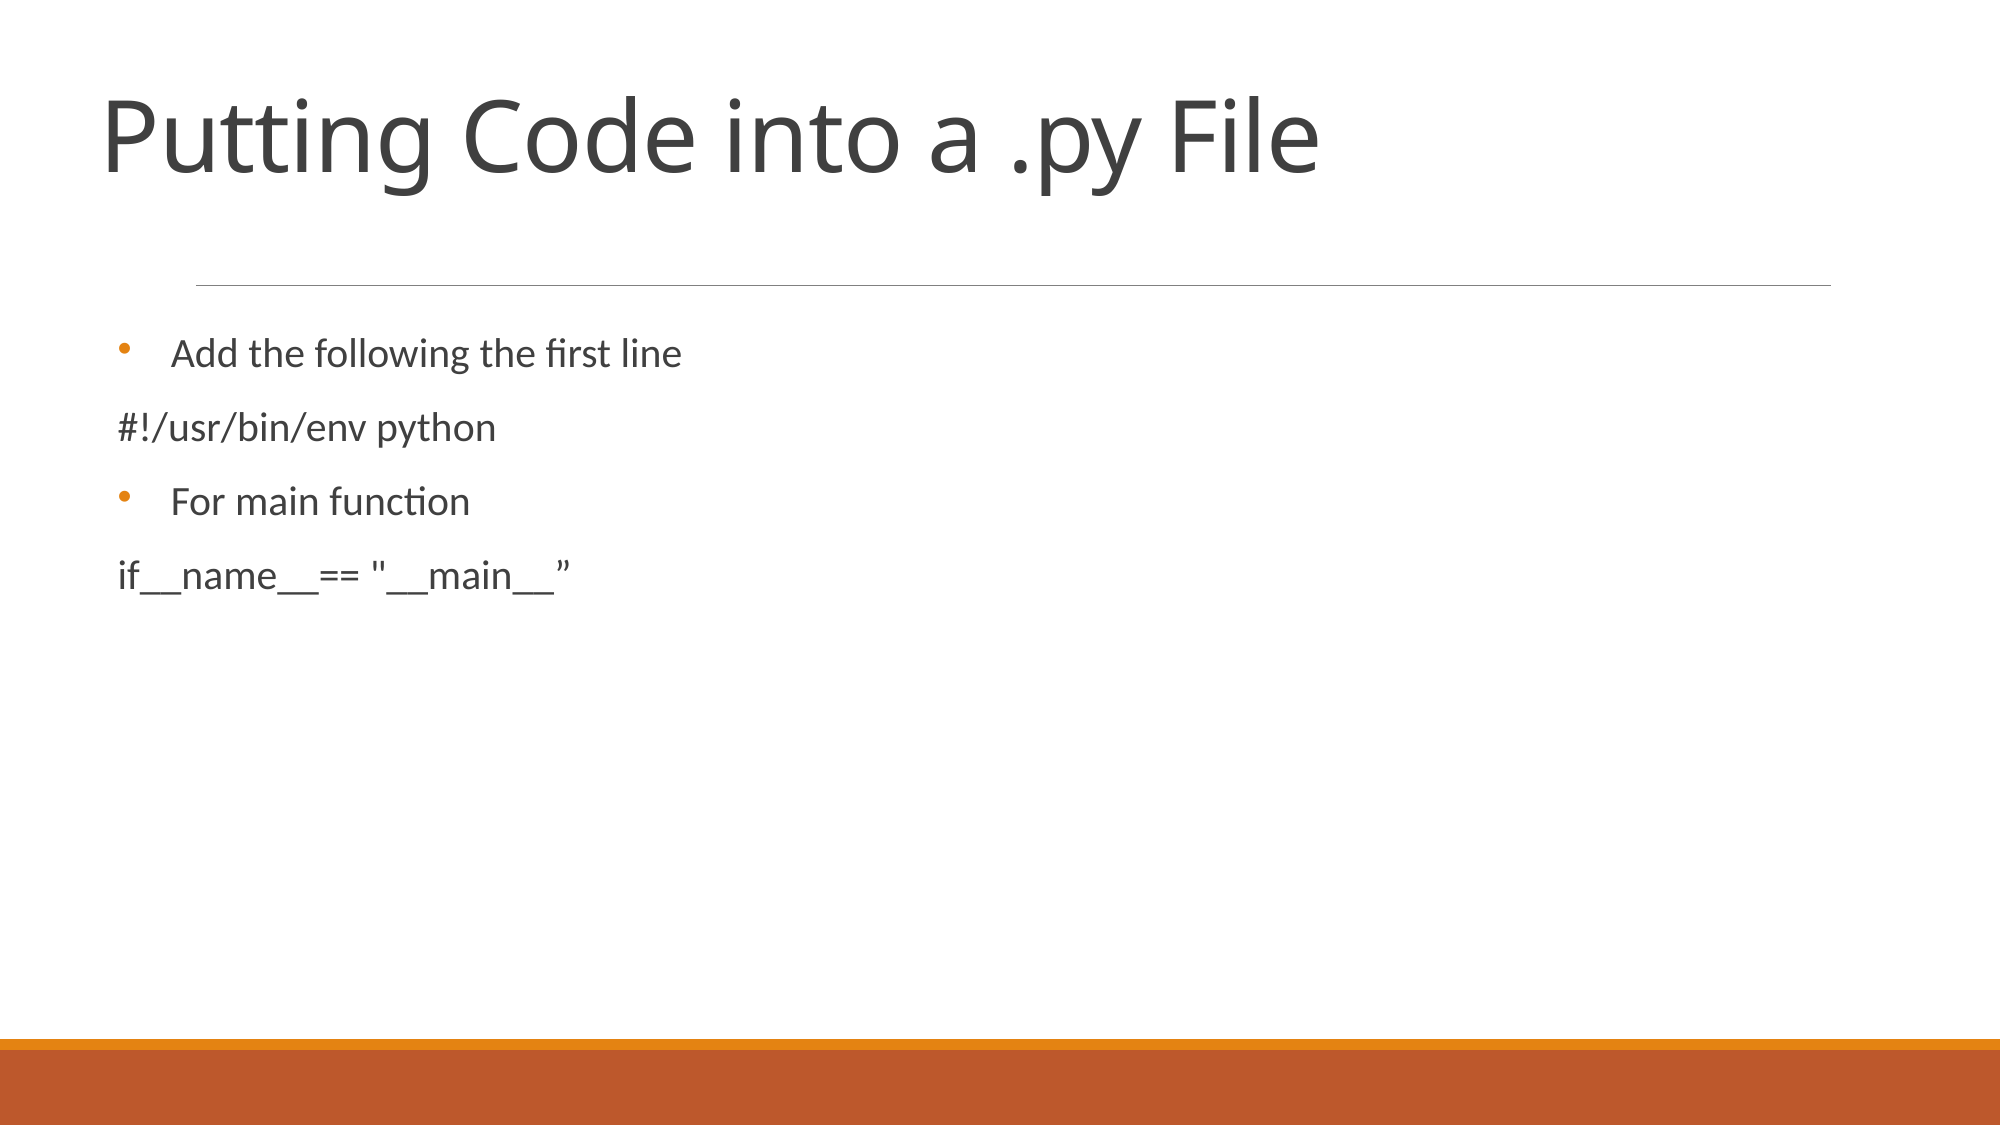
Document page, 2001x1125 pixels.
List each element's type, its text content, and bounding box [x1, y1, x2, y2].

title Putting Code into a .py File [99, 44, 1900, 233]
list Add the following the first line #!/usr/bin/env python For main function if__name__== "__main__” [99, 323, 1935, 976]
